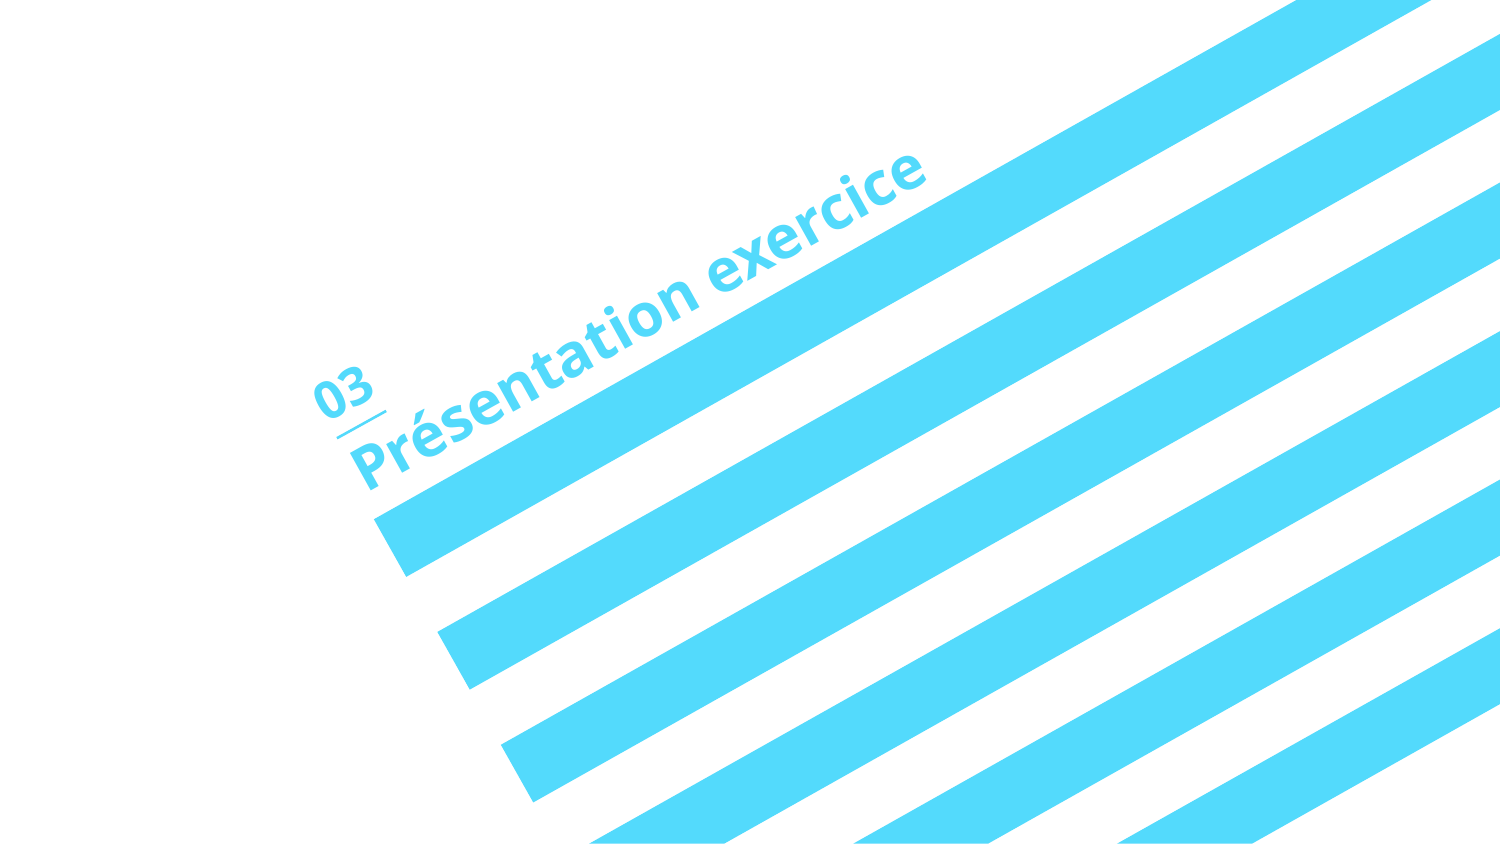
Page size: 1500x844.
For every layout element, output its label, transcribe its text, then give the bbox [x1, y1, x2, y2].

title Présentation exercice [328, 0, 1401, 683]
list 03 [304, 312, 457, 426]
